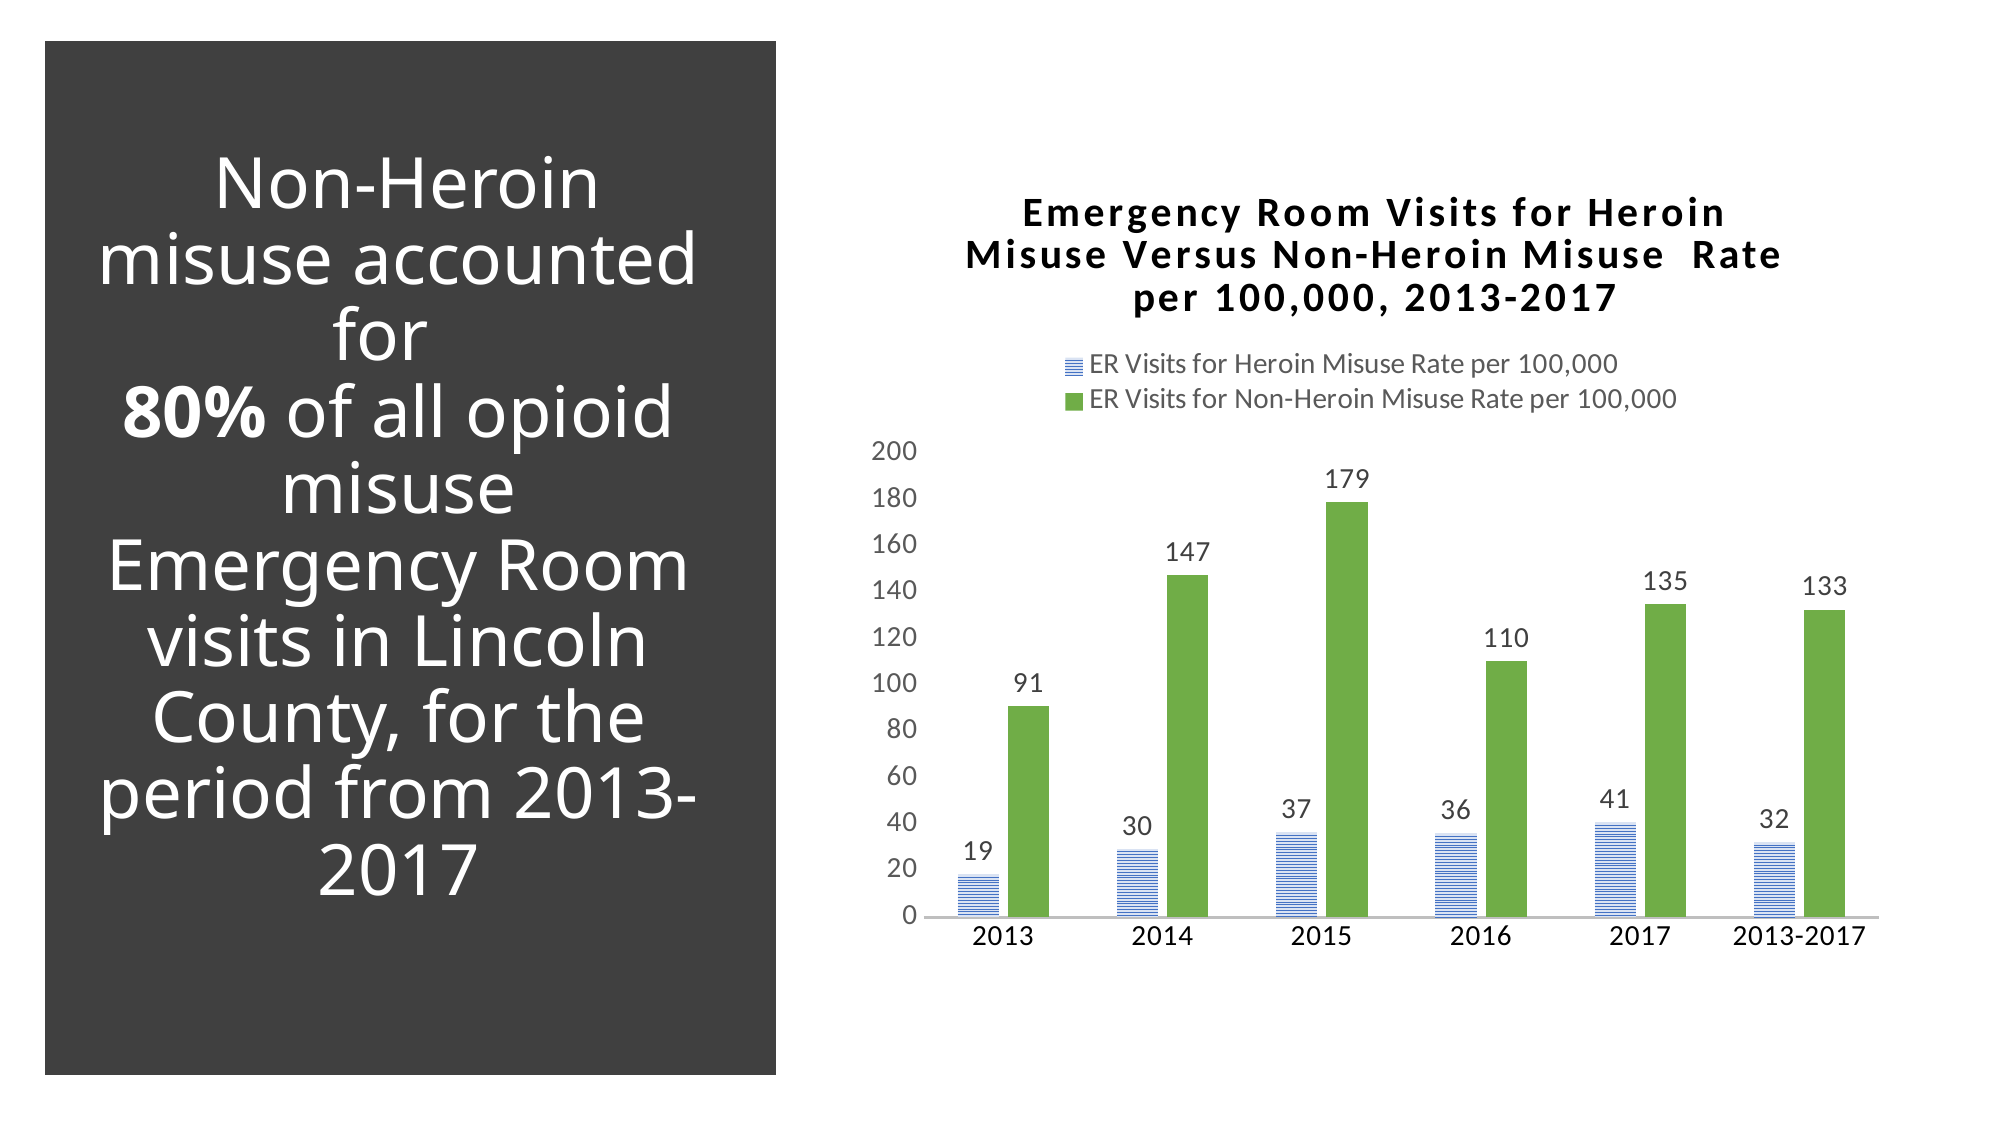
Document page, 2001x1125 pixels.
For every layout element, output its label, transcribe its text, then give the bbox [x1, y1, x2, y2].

text_box [54, 50, 767, 1066]
title Non-Heroin misuse accounted for 80% of all opioid misuse Emergency Room visits in Lincoln County, for the period from 2013-2017 [75, 121, 723, 936]
chart [849, 158, 1901, 970]
